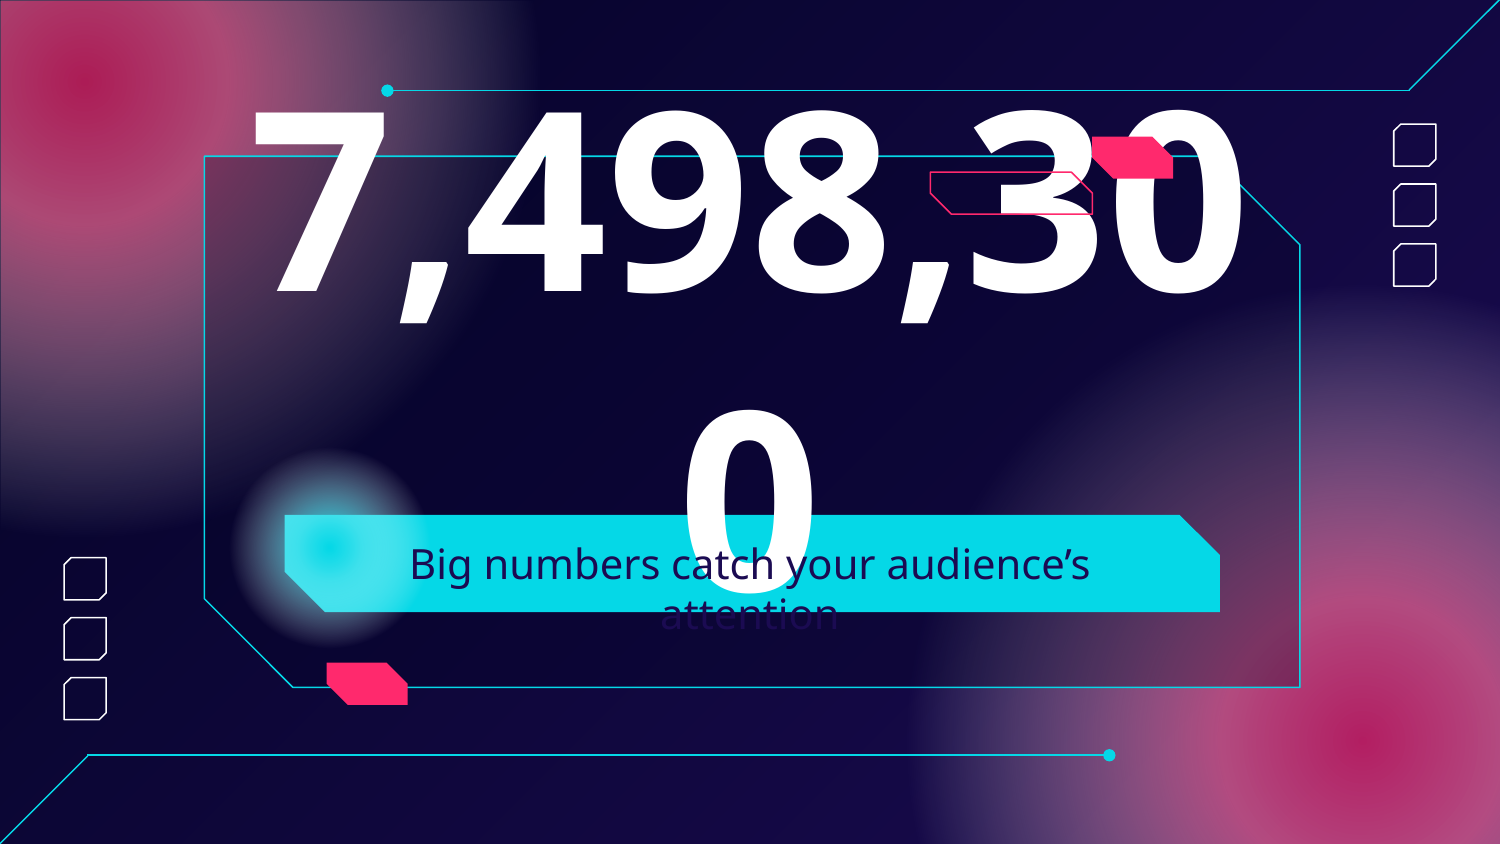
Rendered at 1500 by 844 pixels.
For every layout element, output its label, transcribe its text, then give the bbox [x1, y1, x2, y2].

title 7,498,300 [171, 159, 1329, 523]
text_box [1092, 136, 1174, 179]
text_box [1147, 523, 1300, 688]
text_box [930, 172, 1093, 215]
text_box [226, 444, 430, 651]
subtitle Big numbers catch your audience’s attention [353, 523, 1147, 844]
text_box [326, 662, 408, 705]
text_box [204, 523, 353, 688]
text_box [1147, 523, 1220, 613]
